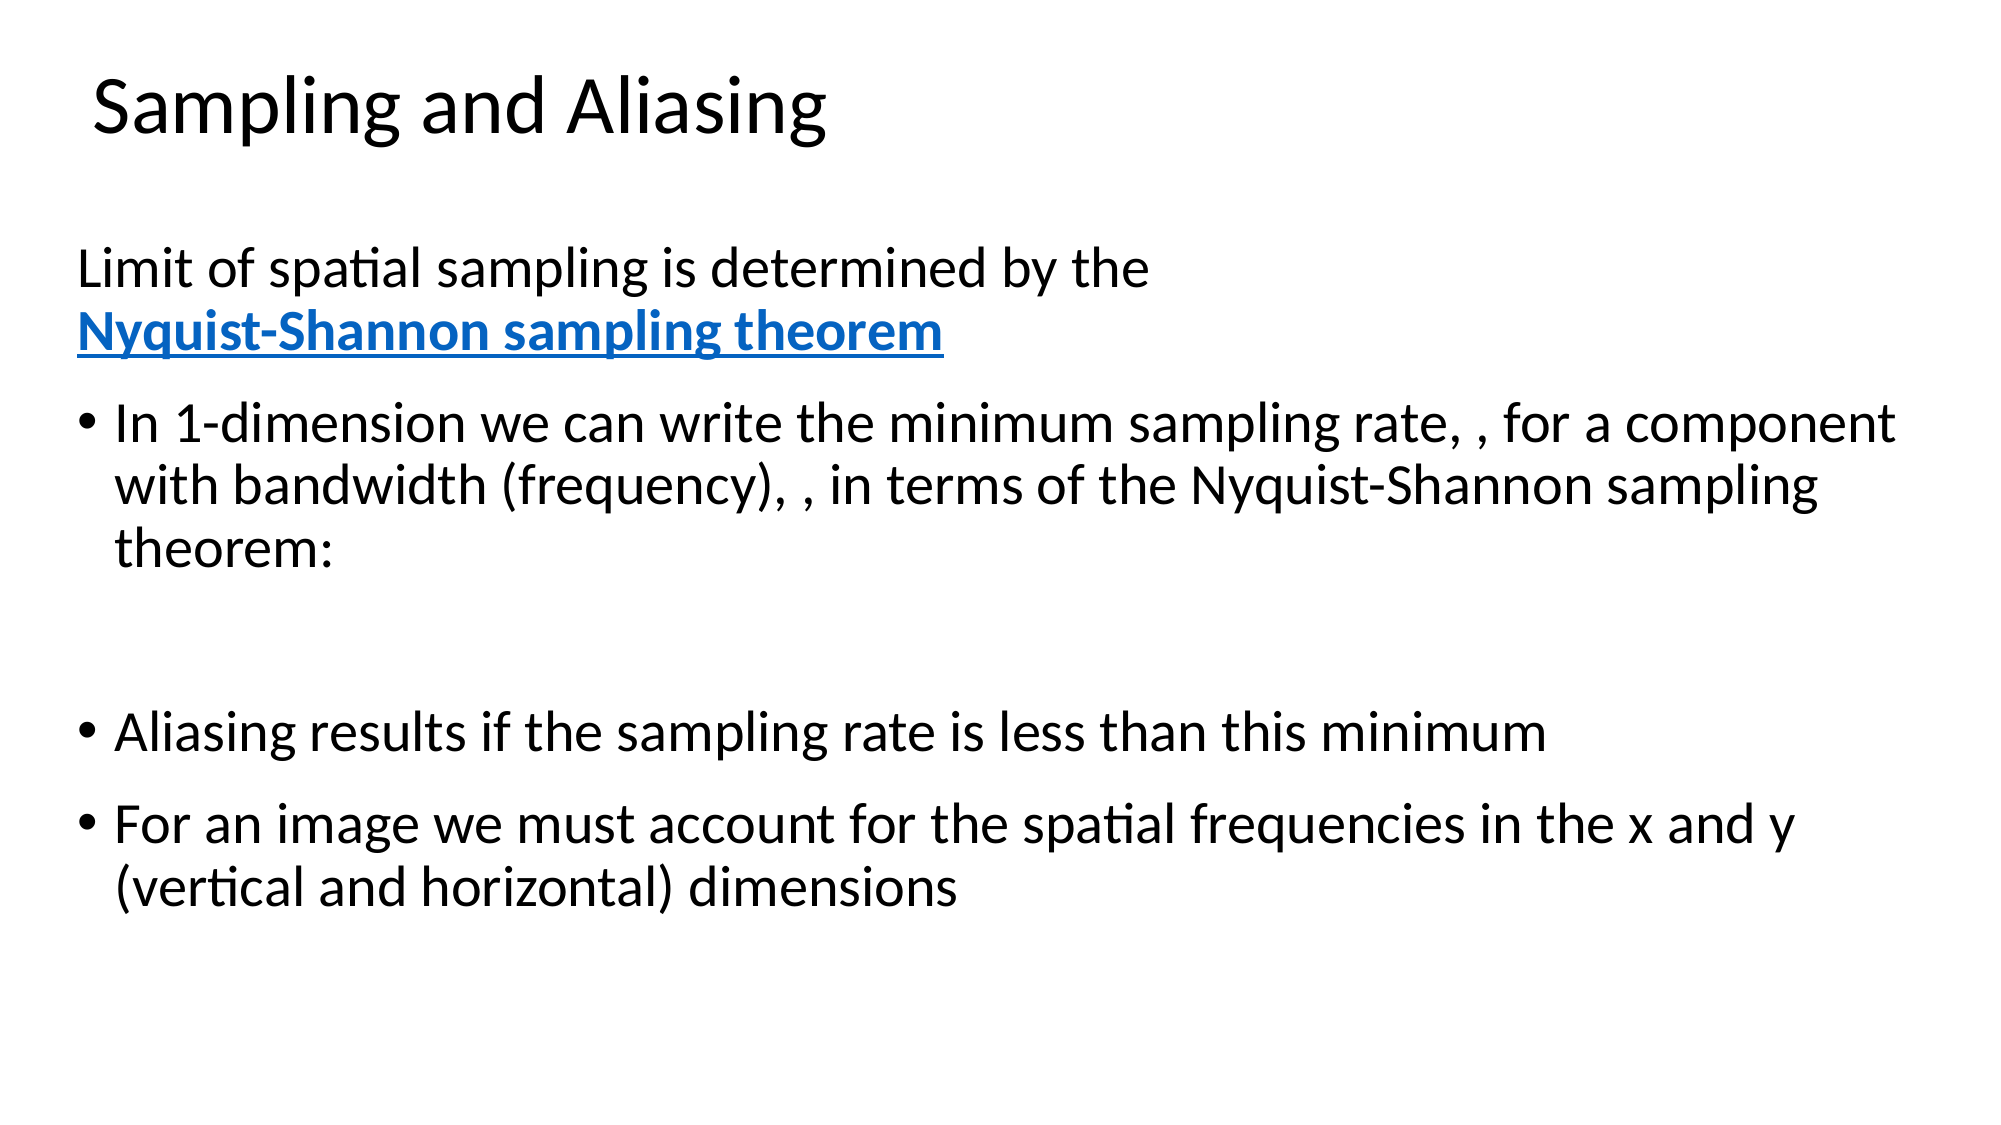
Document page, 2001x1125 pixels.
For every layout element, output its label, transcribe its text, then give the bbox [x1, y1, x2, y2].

title Sampling and Aliasing [77, 48, 1984, 166]
